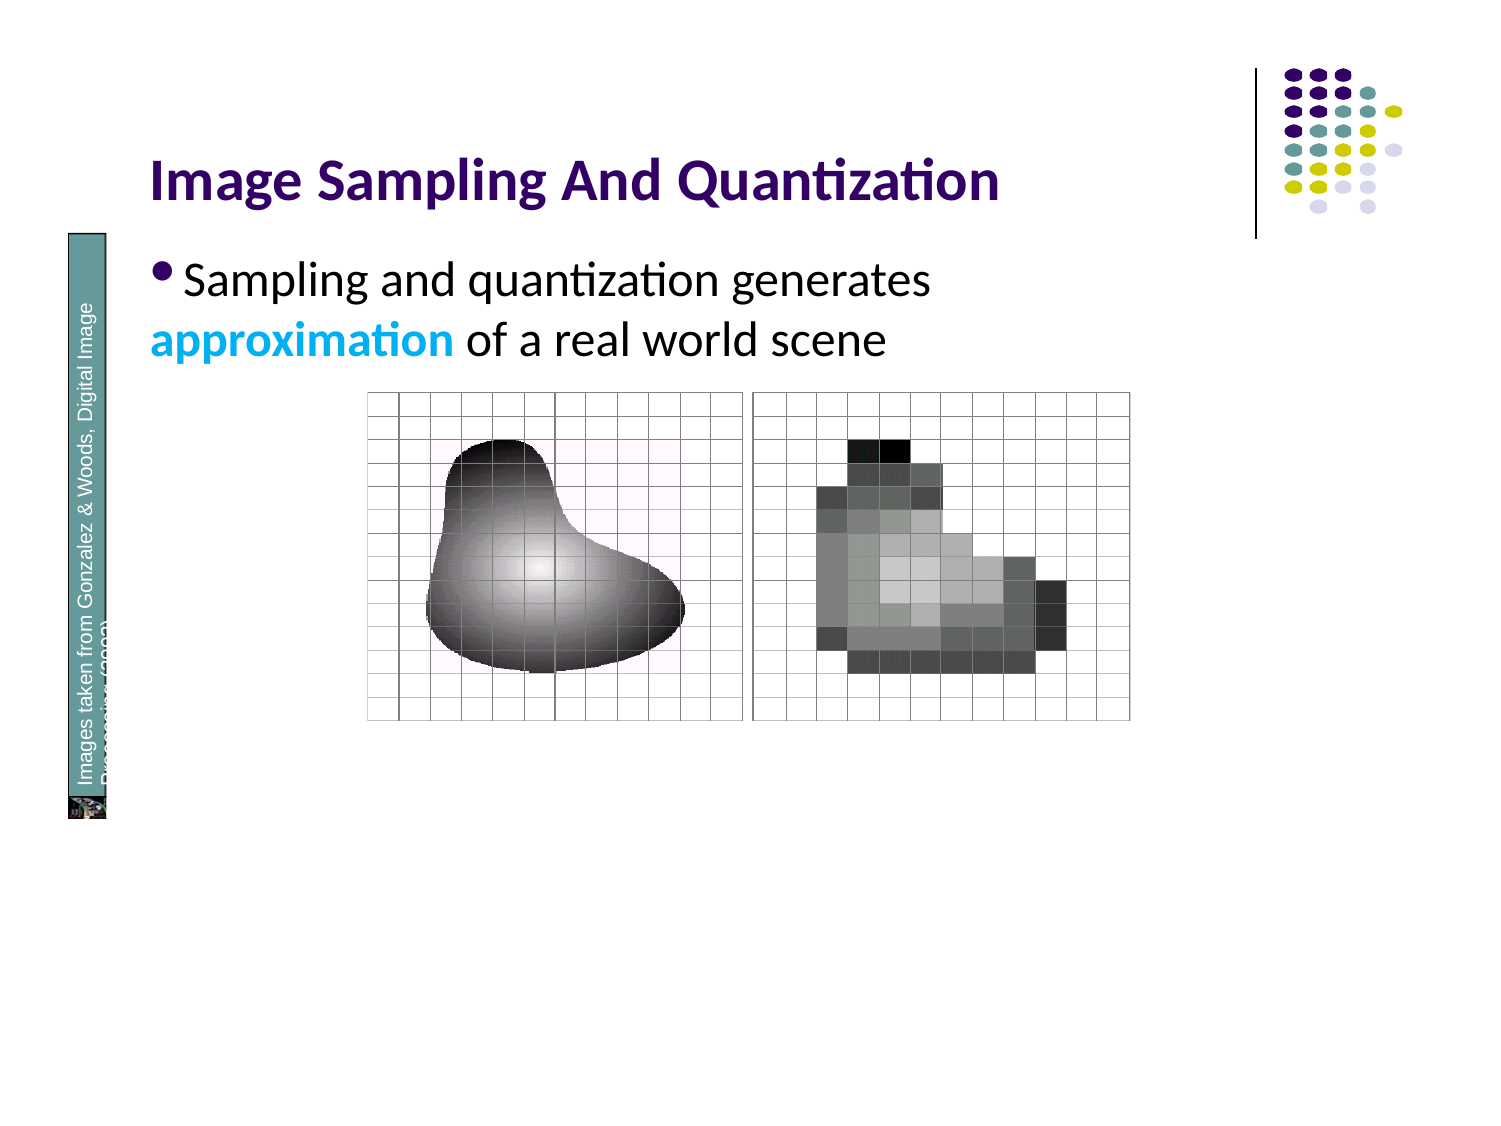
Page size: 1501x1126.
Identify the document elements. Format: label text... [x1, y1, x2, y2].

picture [1284, 143, 1303, 157]
picture [1334, 124, 1352, 138]
picture [1334, 86, 1352, 100]
picture [1284, 162, 1303, 176]
picture [1334, 143, 1352, 157]
picture [1309, 180, 1328, 194]
picture [1309, 124, 1328, 138]
text_box [367, 392, 1131, 721]
text_box [69, 235, 104, 796]
picture [1384, 143, 1403, 157]
picture [1309, 143, 1328, 157]
picture [1309, 199, 1328, 214]
picture [1334, 180, 1352, 194]
title Image Sampling And Quantization [148, 138, 1117, 329]
picture [1309, 162, 1328, 176]
text_box Sampling and quantization generates approximation of a real world scene [148, 244, 1039, 366]
picture [1284, 124, 1303, 138]
picture [1309, 68, 1328, 82]
picture [1309, 105, 1328, 118]
picture [1359, 199, 1376, 214]
picture [1284, 68, 1303, 82]
picture [1334, 105, 1352, 118]
picture [1359, 162, 1376, 176]
picture [1334, 68, 1352, 82]
picture [1359, 105, 1376, 118]
picture [1359, 124, 1376, 138]
picture [1359, 143, 1376, 157]
picture [1284, 180, 1303, 194]
picture [1359, 86, 1376, 100]
picture [1309, 86, 1328, 100]
picture [1284, 105, 1303, 118]
picture [1334, 162, 1352, 176]
picture [1384, 105, 1403, 118]
text_box Images taken from Gonzalez & Woods, Digital Image Processing (2002) [72, 242, 119, 788]
picture [1359, 180, 1376, 194]
picture [1284, 86, 1303, 100]
text_box [68, 798, 107, 819]
text_box [68, 232, 107, 798]
